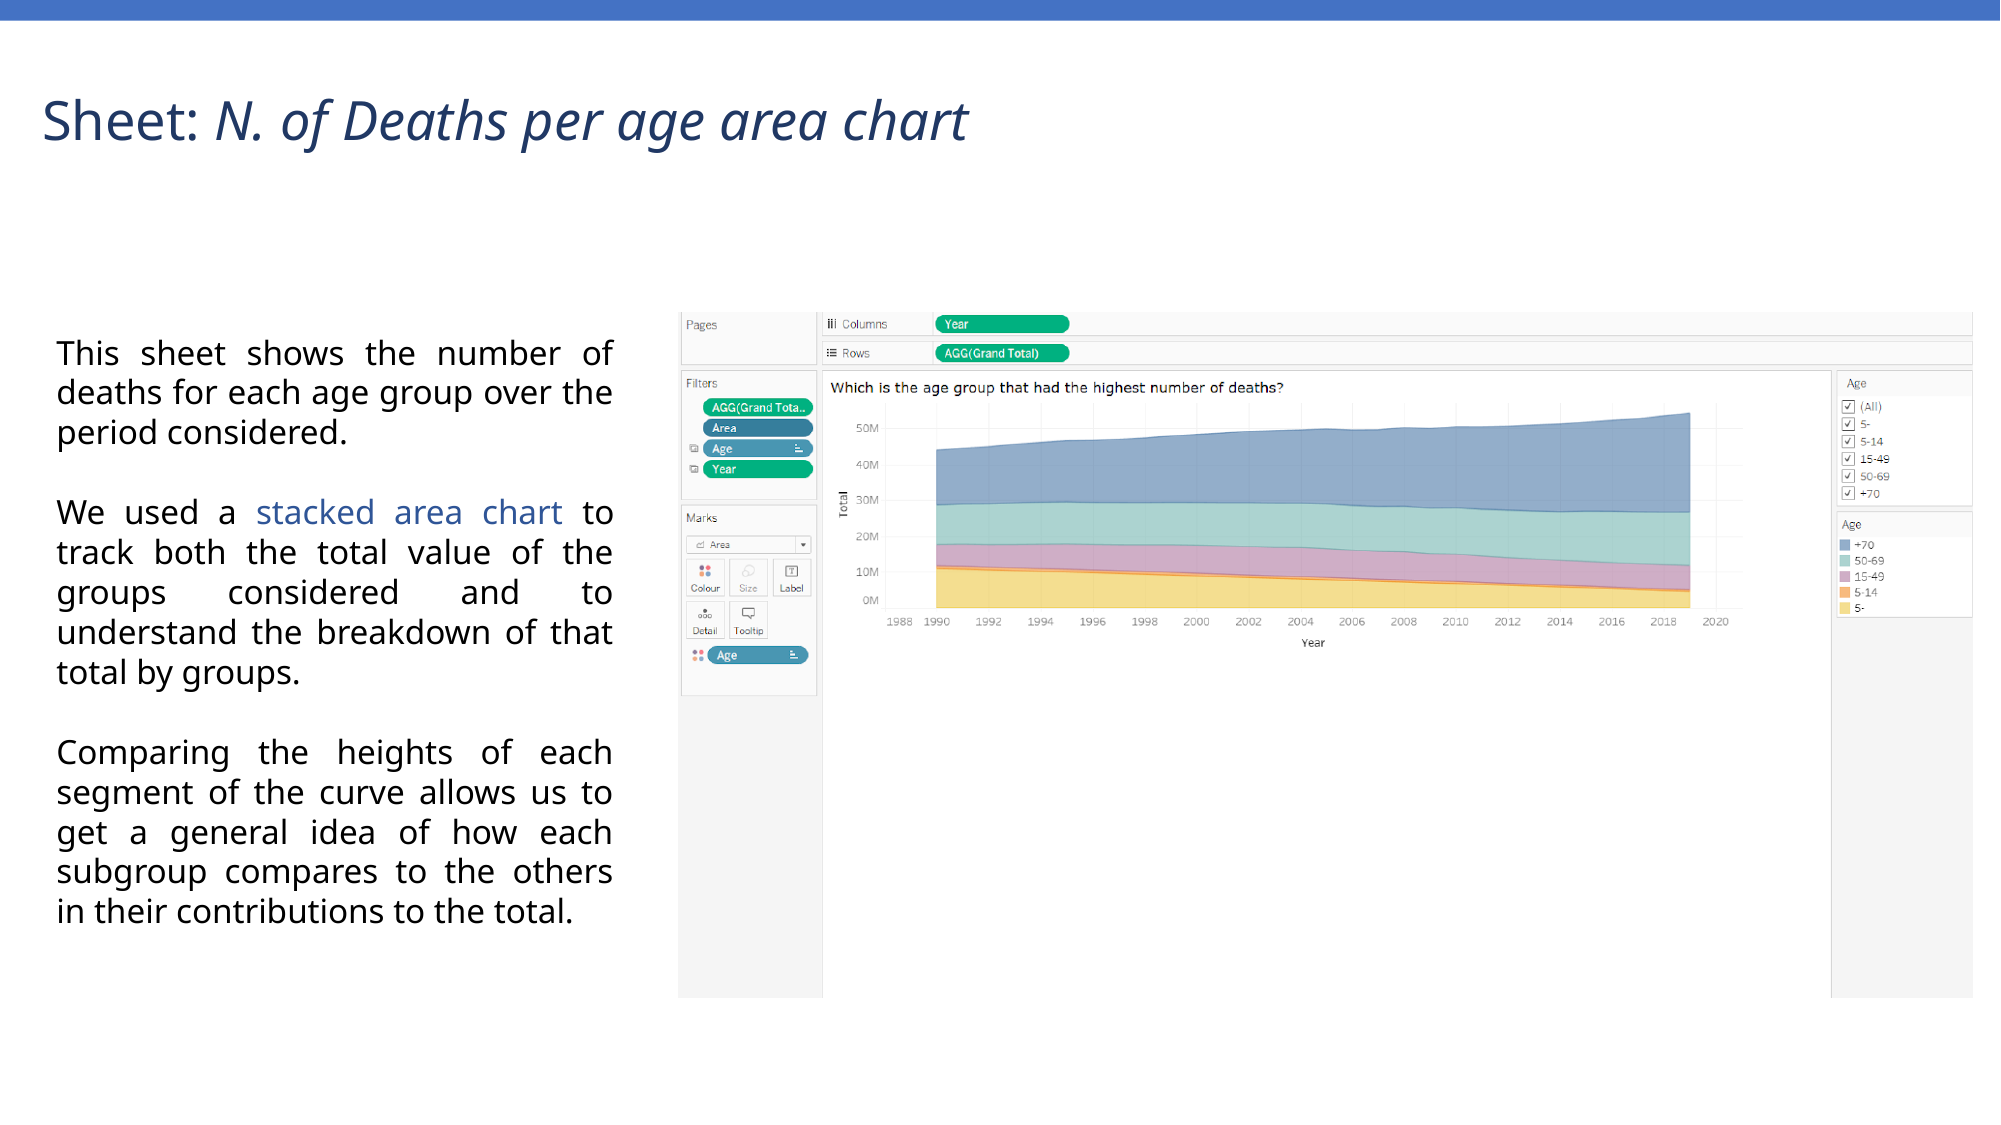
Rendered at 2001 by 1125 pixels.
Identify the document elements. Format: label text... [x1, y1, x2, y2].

title Sheet: N. of Deaths per age area chart [27, 34, 1725, 160]
text_box This sheet shows the number of deaths for each age group over the period considered. We used a stacked area chart to track both the total value of the groups considered and to understand the breakdown of that total by groups. Comparing the heights of each segment of the curve allows us to get a general idea of how each subgroup compares to the others in their contributions to the total. [41, 324, 629, 938]
text_box [0, 0, 2000, 21]
picture [678, 312, 1973, 998]
